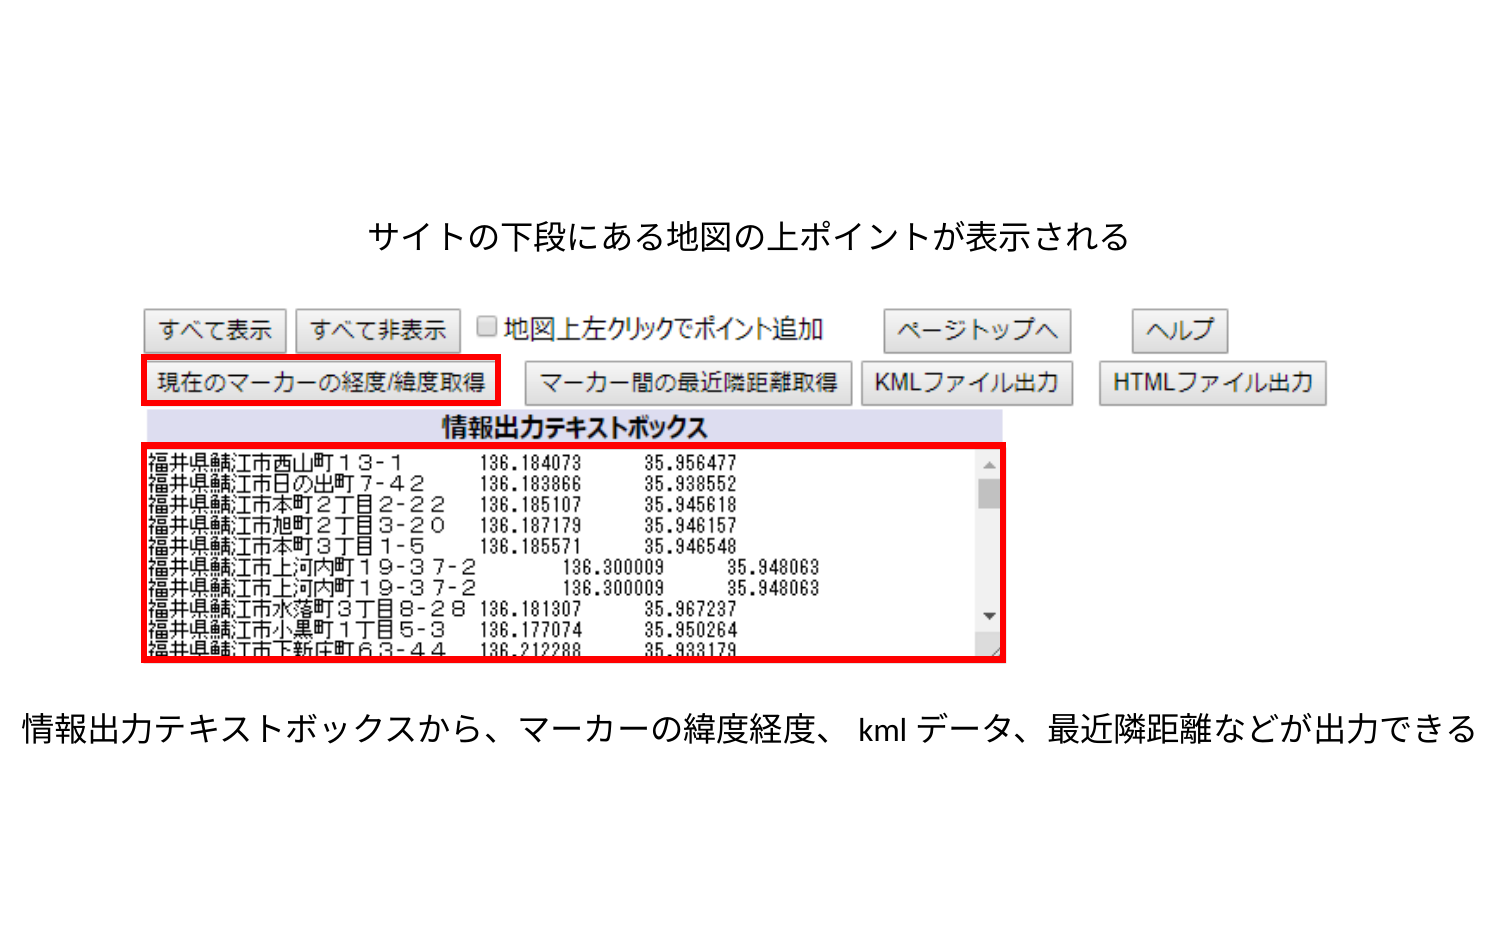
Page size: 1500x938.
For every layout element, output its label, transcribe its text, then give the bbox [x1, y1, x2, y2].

picture [125, 295, 1341, 674]
text_box サイトの下段にある地図の上ポイントが表示される [352, 208, 1148, 264]
text_box 情報出力テキストボックスから、マーカーの緯度経度、kmlデータ、最近隣距離などが出力できる [6, 701, 1494, 756]
